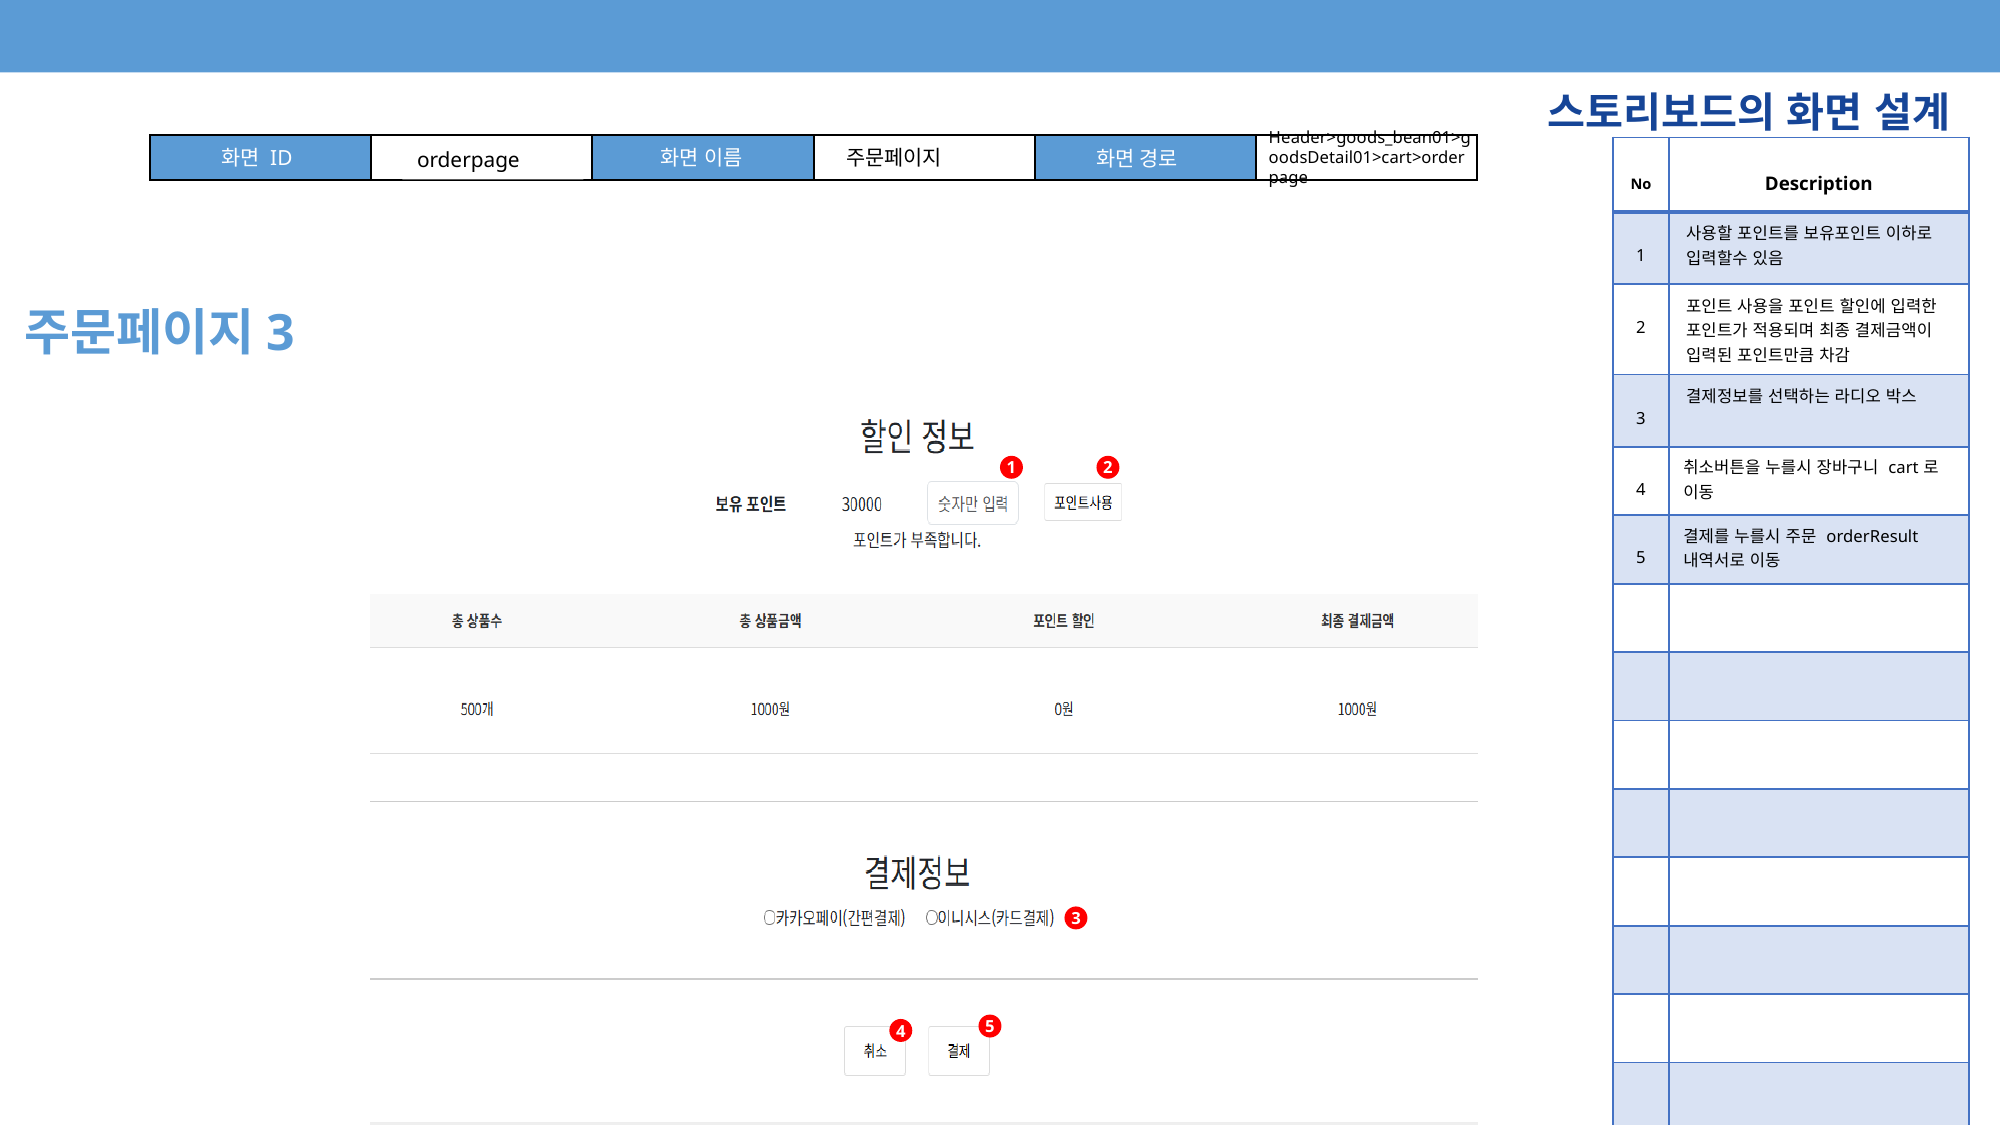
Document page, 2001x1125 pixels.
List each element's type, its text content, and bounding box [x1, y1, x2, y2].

table_cell 포인트 사용을 포인트 할인에 입력한 포인트가 적용되며 최종 결제금액이 입력된 포인트만큼 차감 [1670, 285, 1968, 374]
table_cell 5 [1614, 516, 1668, 583]
table_cell [1614, 585, 1668, 651]
table_cell [1670, 721, 1968, 788]
table_cell [1670, 1063, 1968, 1125]
table_cell [1614, 721, 1668, 788]
table_cell [1670, 790, 1968, 856]
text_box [149, 134, 1478, 181]
text_box 주문페이지3 [0, 299, 649, 390]
table_cell [1614, 927, 1668, 993]
table_cell 2 [1614, 285, 1668, 374]
table_cell [1670, 585, 1968, 651]
table_cell [1614, 858, 1668, 925]
table_cell [1670, 653, 1968, 720]
table_cell [1614, 1063, 1668, 1125]
table_cell 사용할 포인트를 보유포인트 이하로 입력할수 있음 [1670, 214, 1968, 283]
table_cell 3 [1614, 375, 1668, 446]
table_cell 취소버튼을 누를시 장바구니 cart로 이동 [1670, 448, 1968, 514]
table_cell 결제를 누를시 주문 orderResult 내역서로 이동 [1670, 516, 1968, 583]
table_cell 4 [1614, 448, 1668, 514]
table_header Description [1670, 144, 1968, 210]
table_cell [1670, 995, 1968, 1062]
table_cell [1670, 927, 1968, 993]
table_cell [1614, 995, 1668, 1062]
table_header No [1614, 144, 1668, 210]
picture [370, 371, 1478, 1125]
title 스토리보드의 화면 설계 [1530, 72, 1968, 144]
table_cell [1614, 653, 1668, 720]
text_box Header>goods_bean01>goodsDetail01>cart>orderpage [1254, 119, 1489, 195]
table_cell [1670, 858, 1968, 925]
table_cell 1 [1614, 214, 1668, 283]
table_cell [1614, 790, 1668, 856]
text_box [0, 0, 2000, 73]
table_cell 결제정보를 선택하는 라디오 박스 [1670, 375, 1968, 446]
